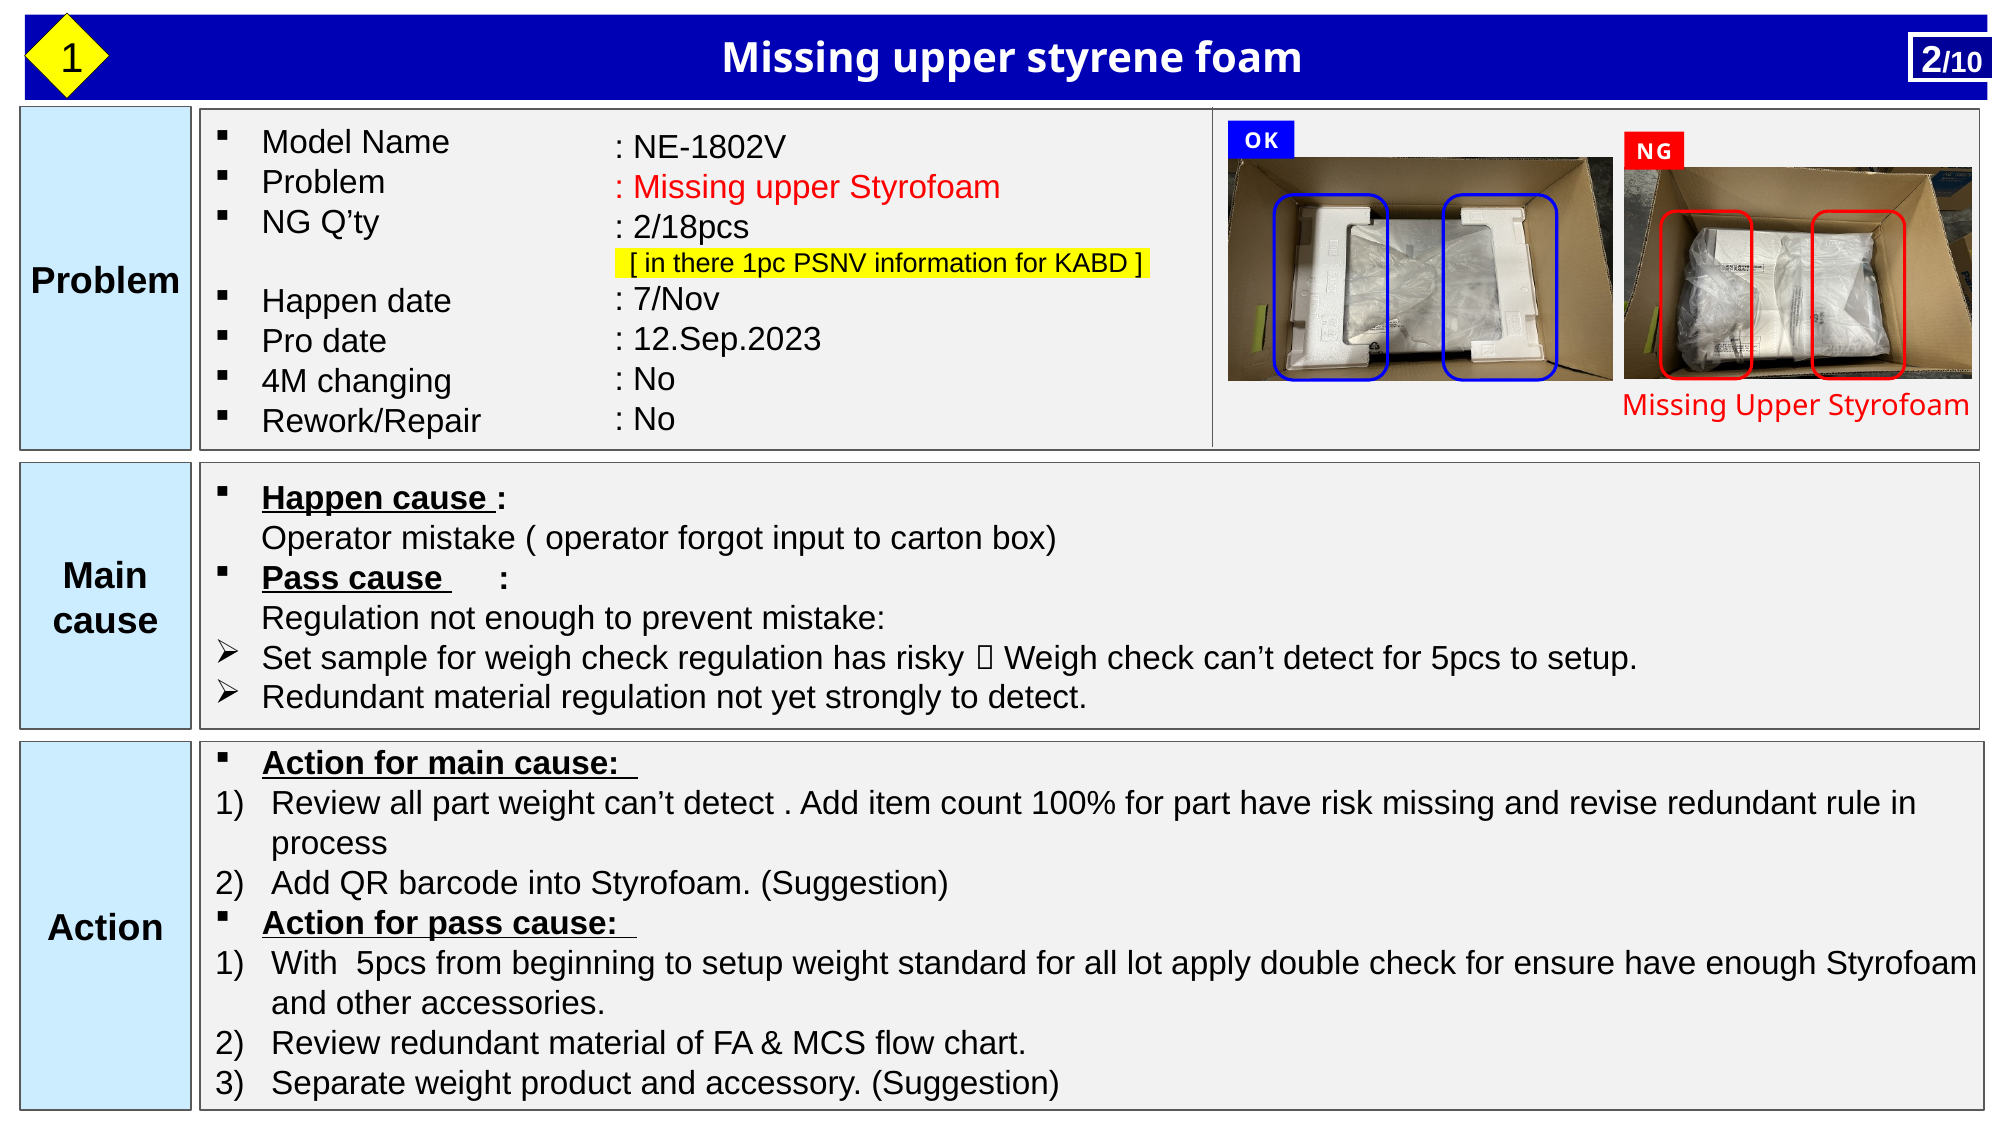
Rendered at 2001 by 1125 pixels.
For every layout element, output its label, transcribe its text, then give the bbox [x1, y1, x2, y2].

text_box Action [18, 739, 193, 1112]
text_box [1566, 131, 2000, 426]
text_box [24, 60, 64, 100]
text_box [70, 14, 1988, 100]
text_box Missing upper styrene foam [537, 26, 1498, 83]
text_box Model Name Problem NG Q’ty Happen date Pro date 4M changing Rework/Repair [1216, 107, 1982, 452]
text_box Happen cause : Operator mistake ( operator forgot input to carton box) Pass cause : Regulation not enough to prevent mistake: Set sample for weigh check regulation has risky  Weigh check can’t detect for 5pcs to setup. Redundant material regulation not yet strongly to detect. [198, 460, 1982, 731]
text_box Problem [18, 105, 193, 452]
text_box : NE-1802V : Missing upper Styrofoam : 2/18pcs [ in there 1pc PSNV information for KABD ] : 7/Nov : 12.Sep.2023 : No : No [597, 95, 1216, 460]
text_box 2/10 [1910, 34, 1995, 81]
text_box Model Name Problem NG Q’ty Happen date Pro date 4M changing Rework/Repair [198, 107, 597, 452]
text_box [1227, 120, 1613, 381]
text_box [24, 14, 61, 52]
text_box 1 [22, 10, 112, 101]
text_box Action for main cause: Review all part weight can’t detect . Add item count 100% for part have risk missing and revise redundant rule in process Add QR barcode into Styrofoam. (Suggestion) Action for pass cause: With 5pcs from beginning to setup weight standard for all lot apply double check for ensure have enough Styrofoam and other accessories. Review redundant material of FA & MCS flow chart. Separate weight product and accessory. (Suggestion) [198, 739, 1986, 1112]
text_box Main cause [18, 460, 193, 731]
